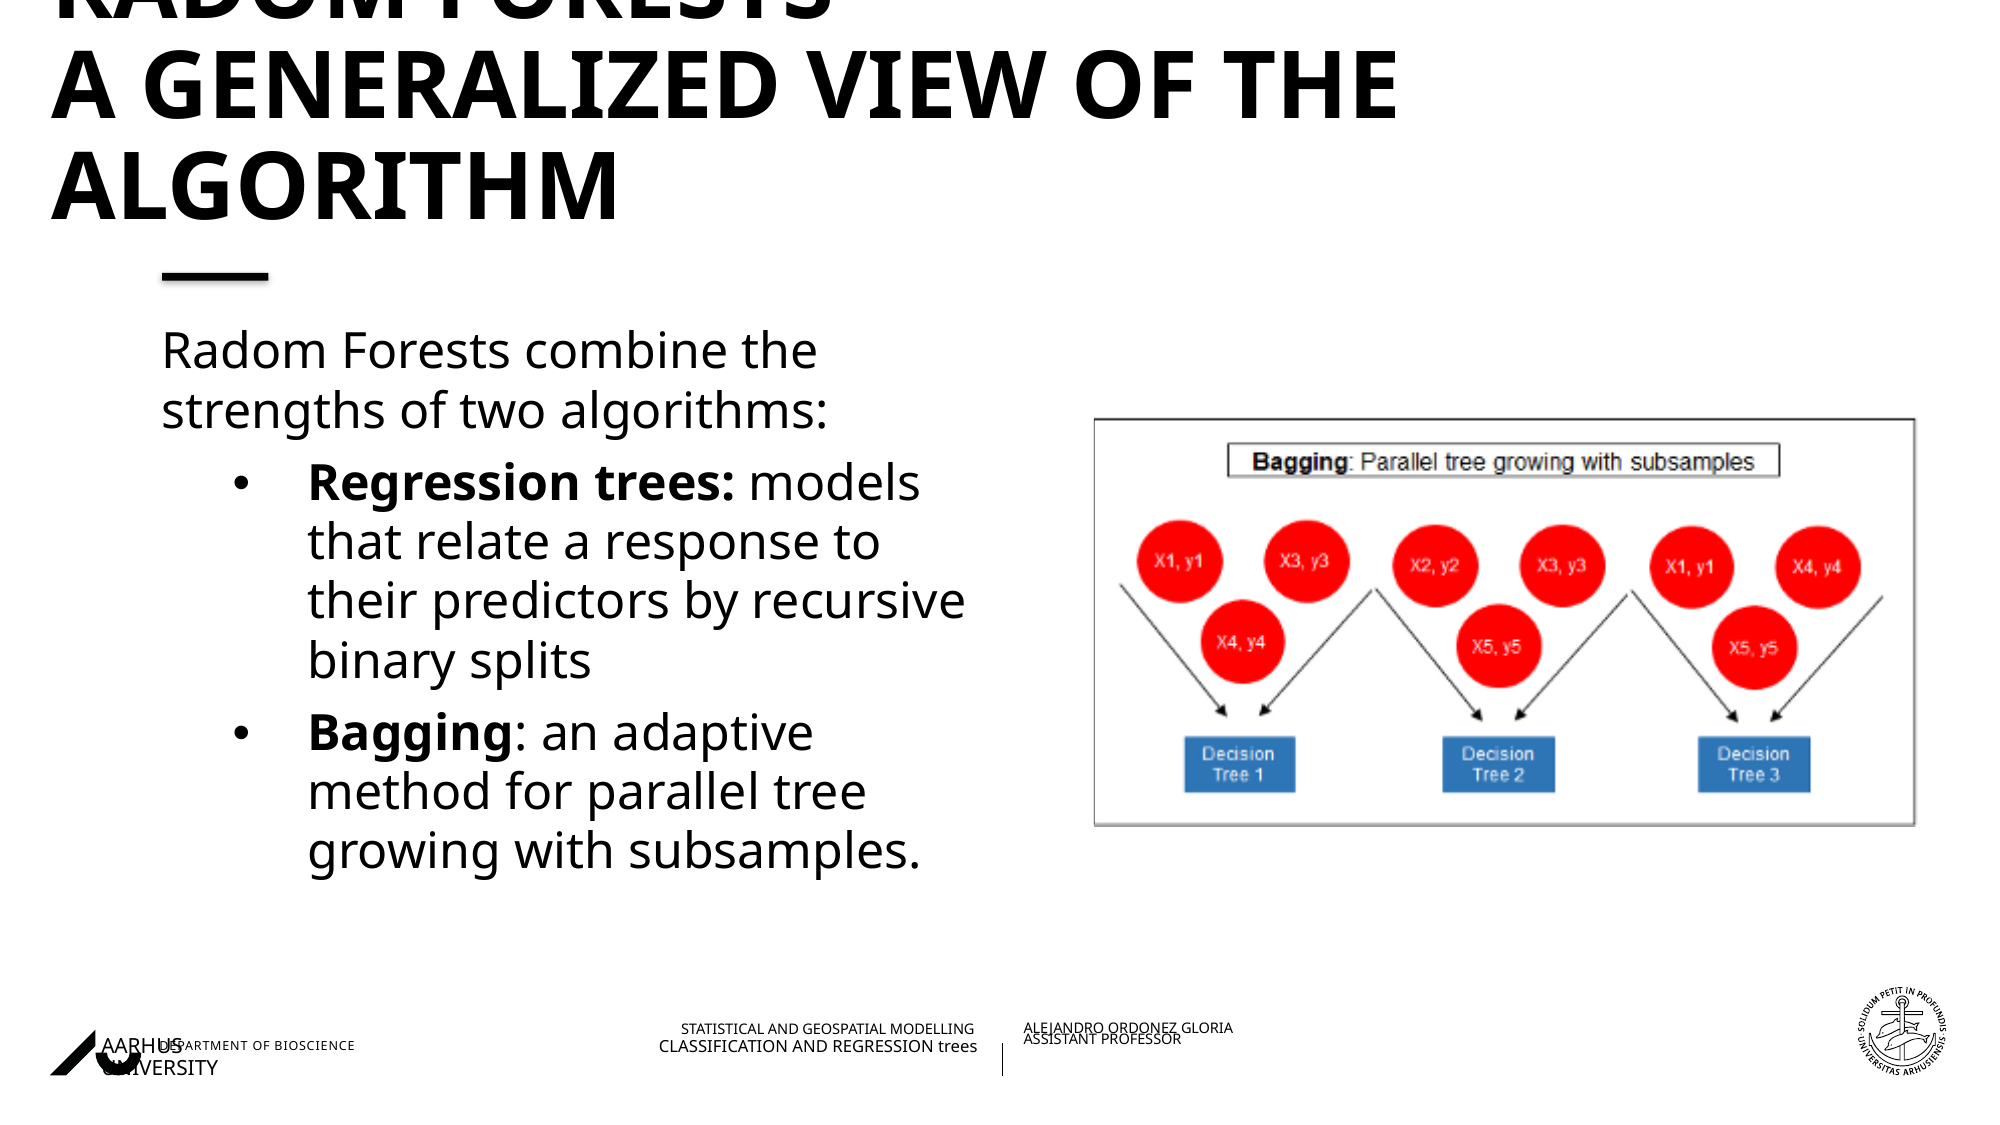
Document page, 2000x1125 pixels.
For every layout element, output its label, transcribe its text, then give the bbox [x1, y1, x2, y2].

title Radom Forests A generalized view of the algorithm [51, 24, 1948, 240]
list Radom Forests combine the strengths of two algorithms: Regression trees: models that relate a response to their predictors by recursive binary splits Bagging: an adaptive method for parallel tree growing with subsamples. [161, 321, 1000, 968]
picture [1093, 395, 1923, 827]
